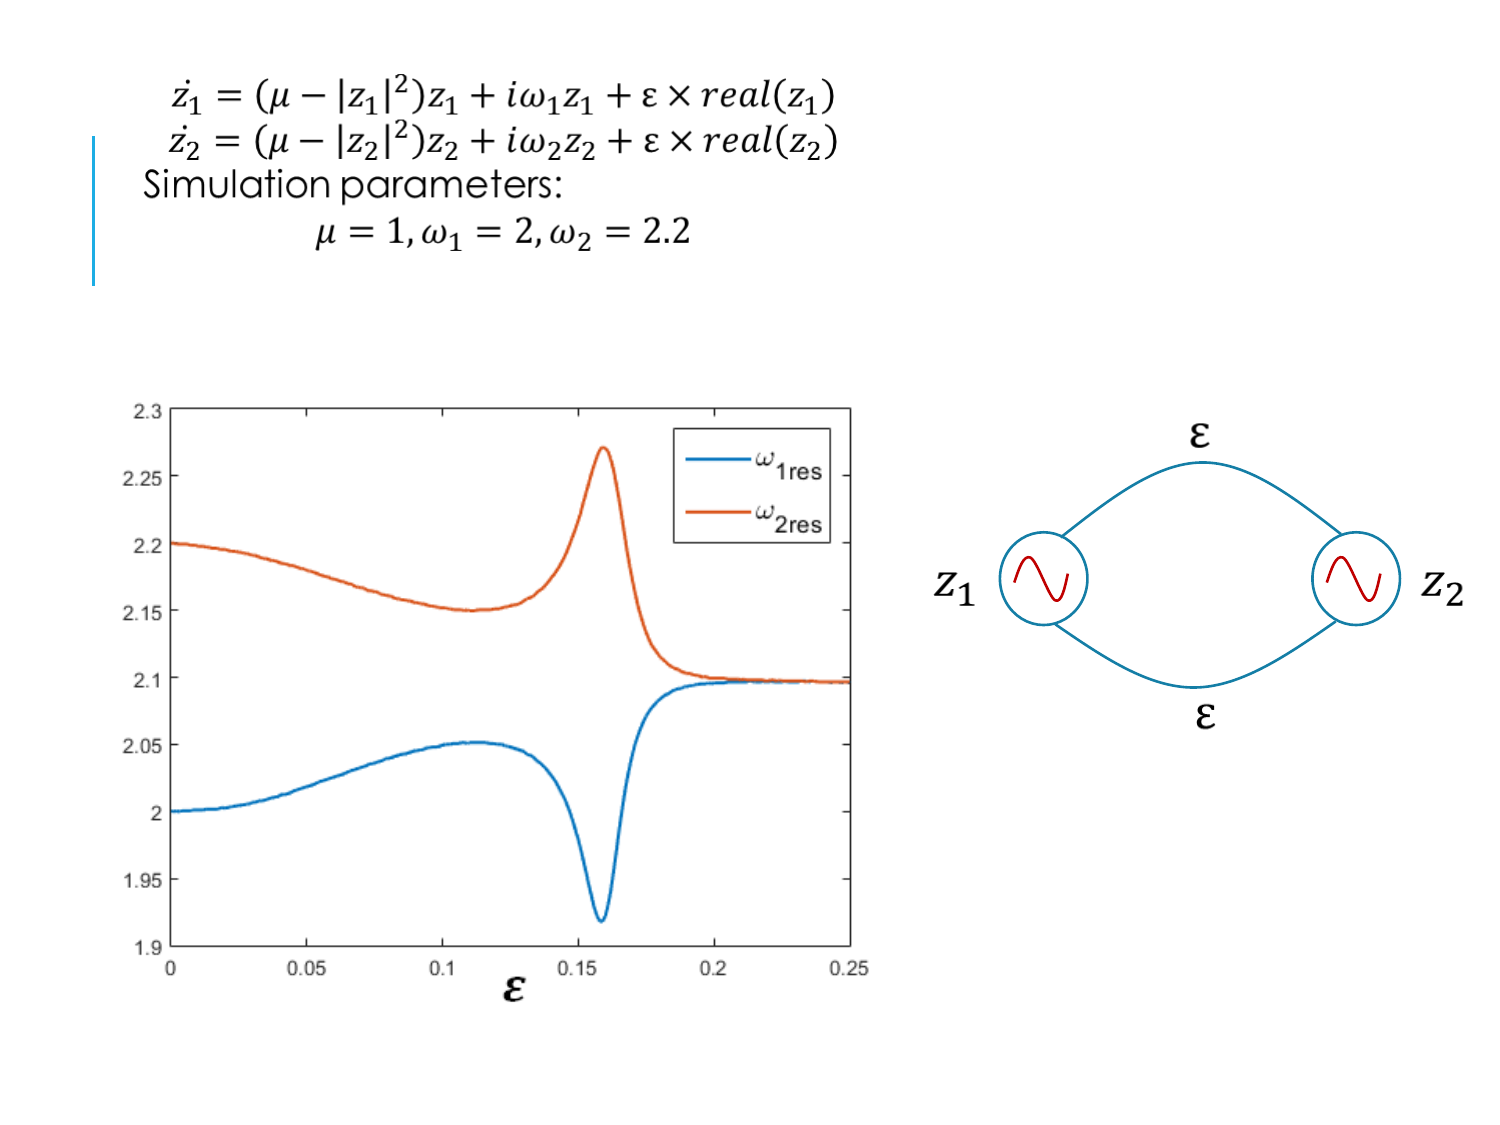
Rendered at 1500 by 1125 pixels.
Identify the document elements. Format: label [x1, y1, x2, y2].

text_box [912, 541, 1000, 617]
text_box [1014, 557, 1068, 601]
picture [112, 389, 876, 1013]
text_box [1312, 532, 1399, 626]
text_box [1055, 621, 1336, 686]
text_box [1167, 393, 1232, 469]
text_box [1173, 673, 1237, 750]
text_box [1399, 541, 1489, 617]
text_box [1060, 466, 1342, 538]
text_box [1000, 532, 1088, 626]
text_box [128, 62, 879, 260]
text_box [1326, 557, 1381, 601]
